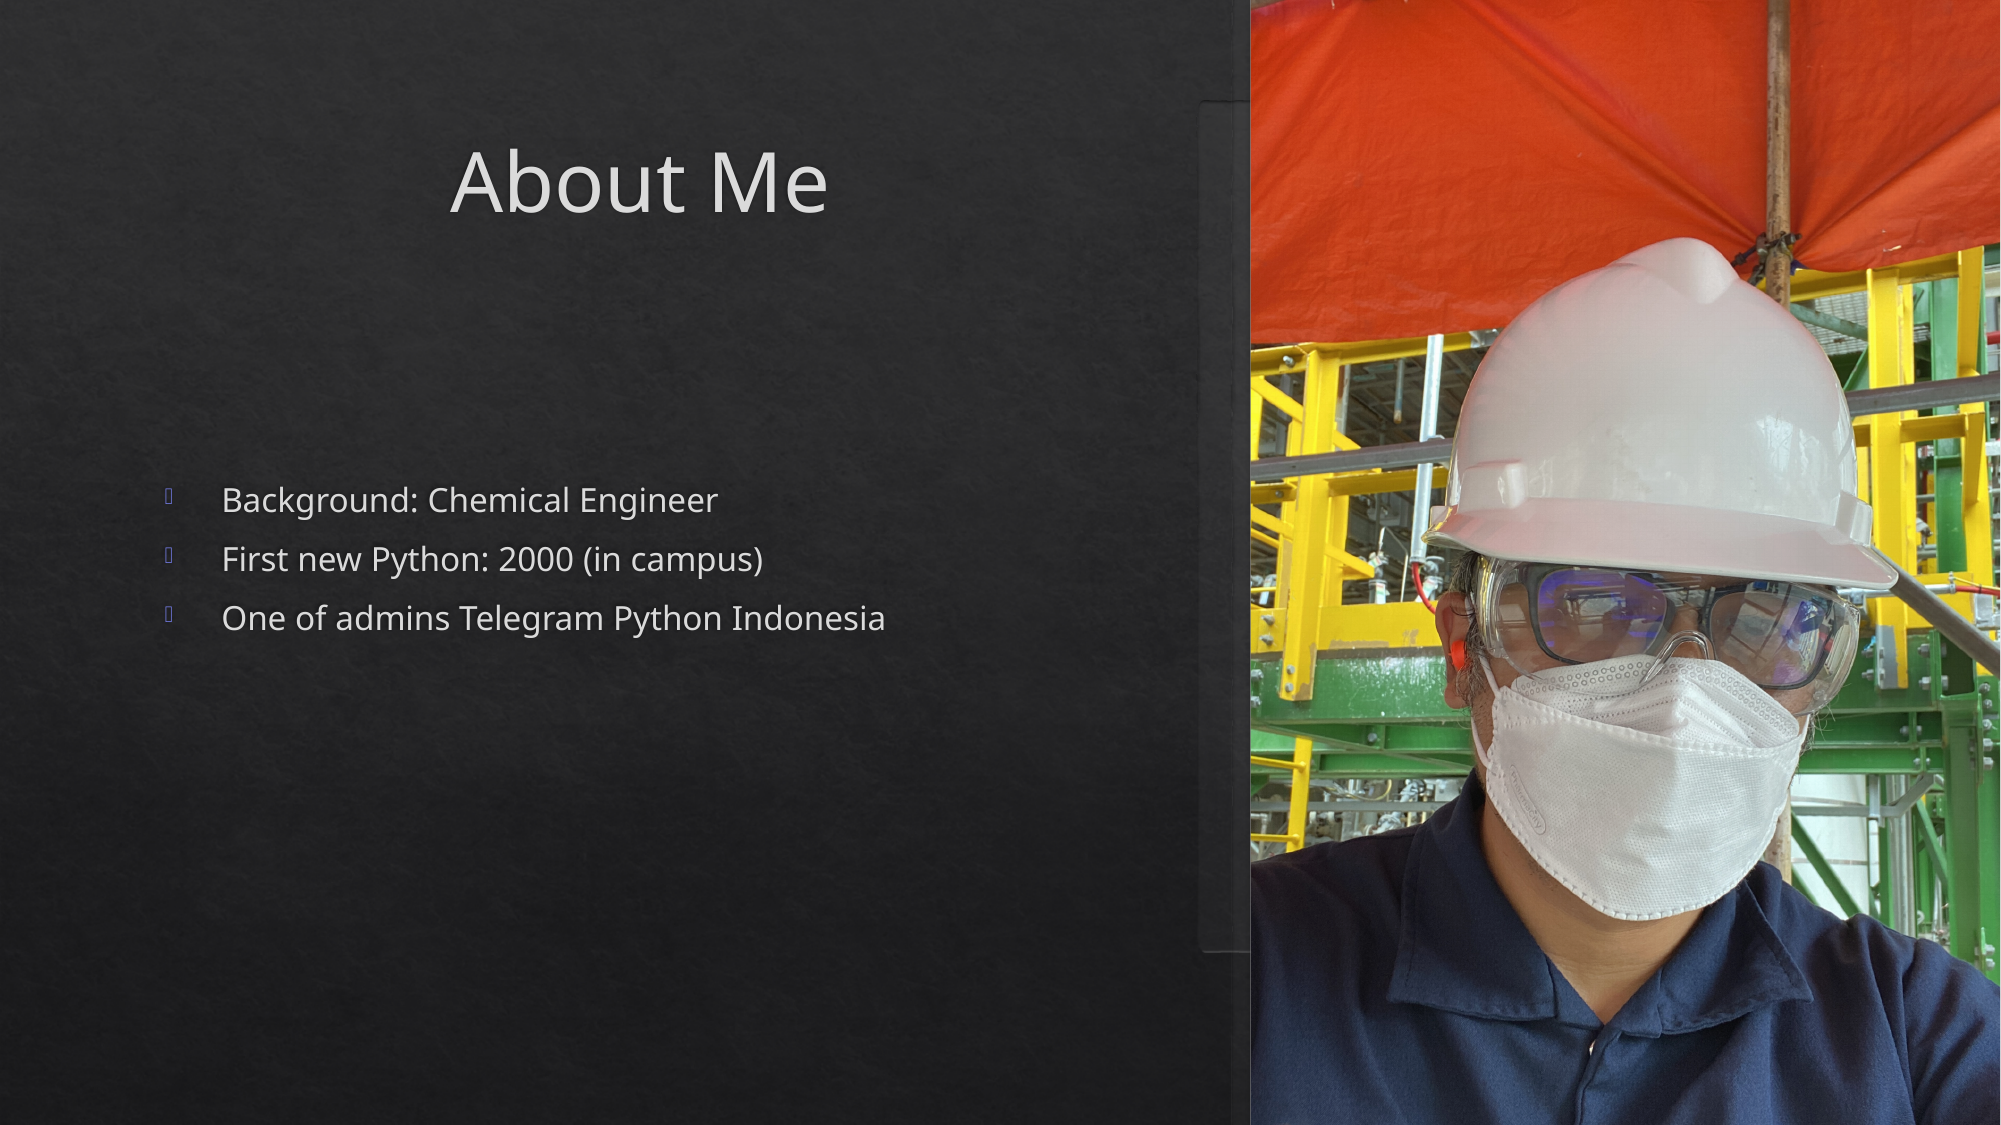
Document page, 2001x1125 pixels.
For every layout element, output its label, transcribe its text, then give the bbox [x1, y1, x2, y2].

title About Me [149, 99, 1131, 260]
picture [1062, 0, 2001, 1125]
list Background: Chemical Engineer First new Python: 2000 (in campus) One of admins Telegram Python Indonesia [149, 299, 1054, 935]
